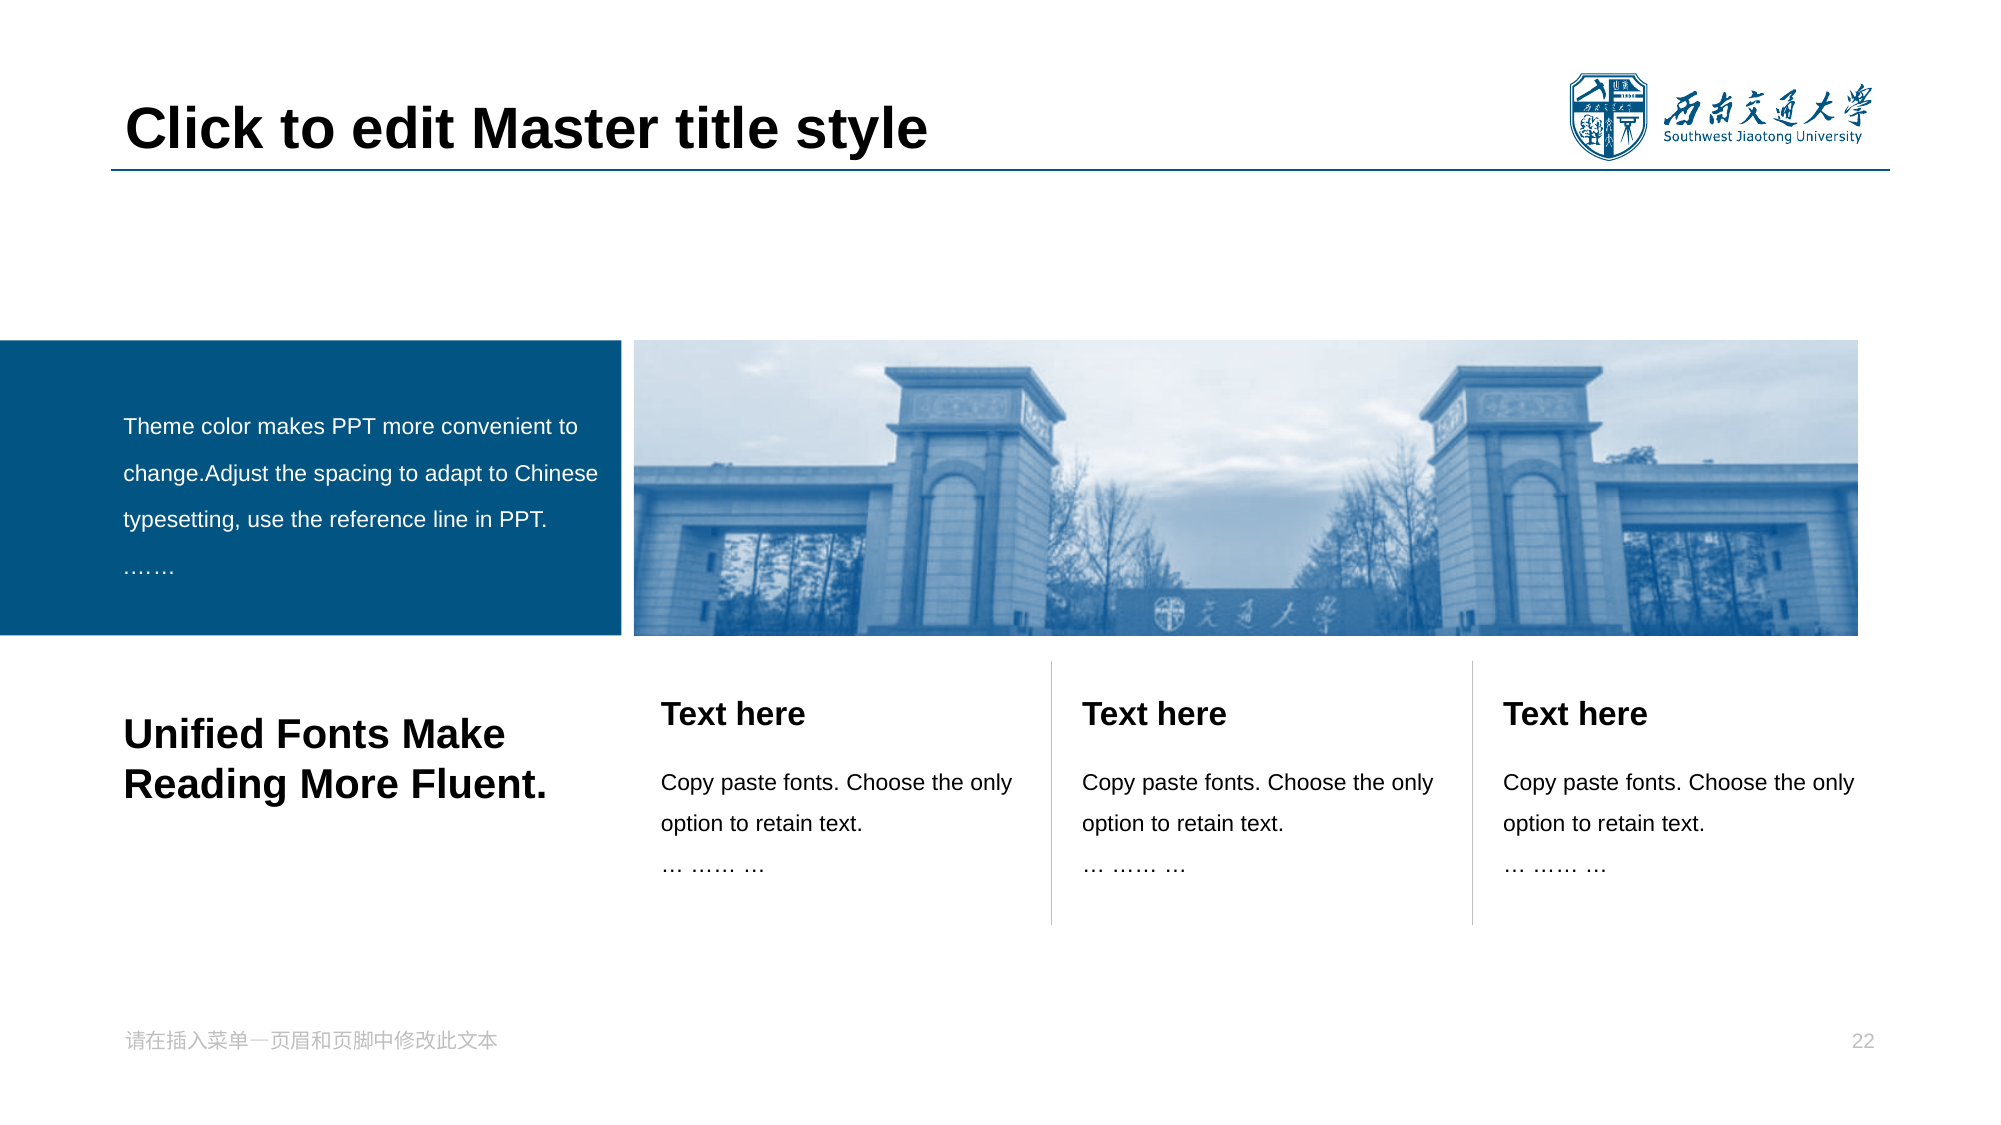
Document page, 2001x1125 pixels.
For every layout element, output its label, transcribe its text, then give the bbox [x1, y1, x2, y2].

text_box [645, 678, 1035, 902]
text_box [0, 339, 623, 636]
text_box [1488, 678, 1878, 902]
text_box [633, 339, 1859, 636]
text_box Unified Fonts Make Reading More Fluent. [108, 679, 622, 835]
slide_number 22 [1412, 1023, 1890, 1058]
footer 请在插入菜单—页眉和页脚中修改此文本 [109, 1023, 790, 1058]
text_box Theme color makes PPT more convenient to change.Adjust the spacing to adapt to Chinese typesetting, use the reference line in PPT. .…… [108, 384, 622, 592]
title Click to edit Master title style [109, 0, 1890, 169]
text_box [1050, 660, 1473, 925]
